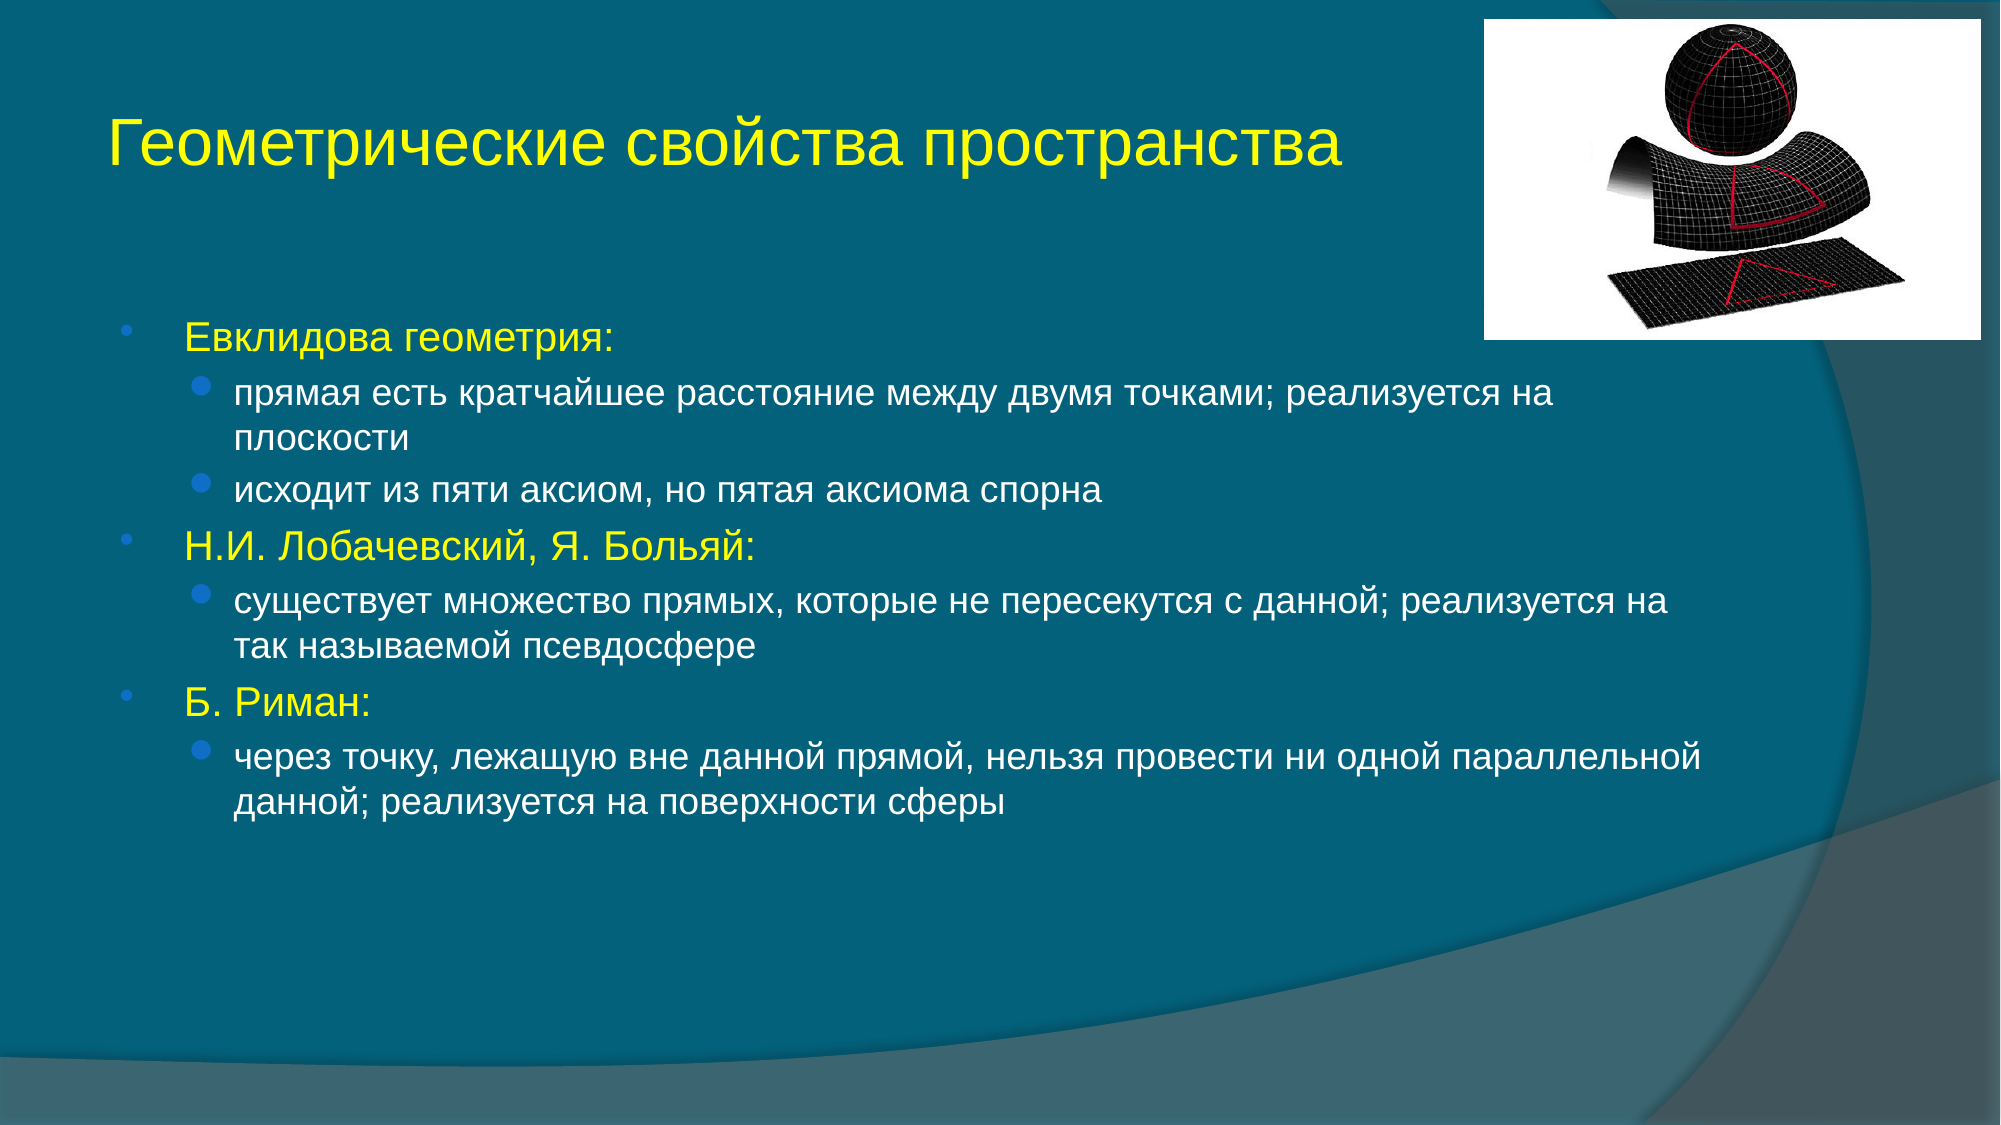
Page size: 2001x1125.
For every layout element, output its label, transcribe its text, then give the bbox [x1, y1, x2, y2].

picture [1485, 18, 1981, 341]
title Геометрические свойства пространства [99, 45, 1475, 233]
list Евклидова геометрия: прямая есть кратчайшее расстояние между двумя точками; реализуется на плоскости исходит из пяти аксиом, но пятая аксиома спорна Н.И. Лобачевский, Я. Больяй: существует множество прямых, которые не пересекутся с данной; реализуется на так называемой псевдосфере Б. Риман: через точку, лежащую вне данной прямой, нельзя провести ни одной параллельной данной; реализуется на поверхности сферы [99, 302, 1734, 1046]
